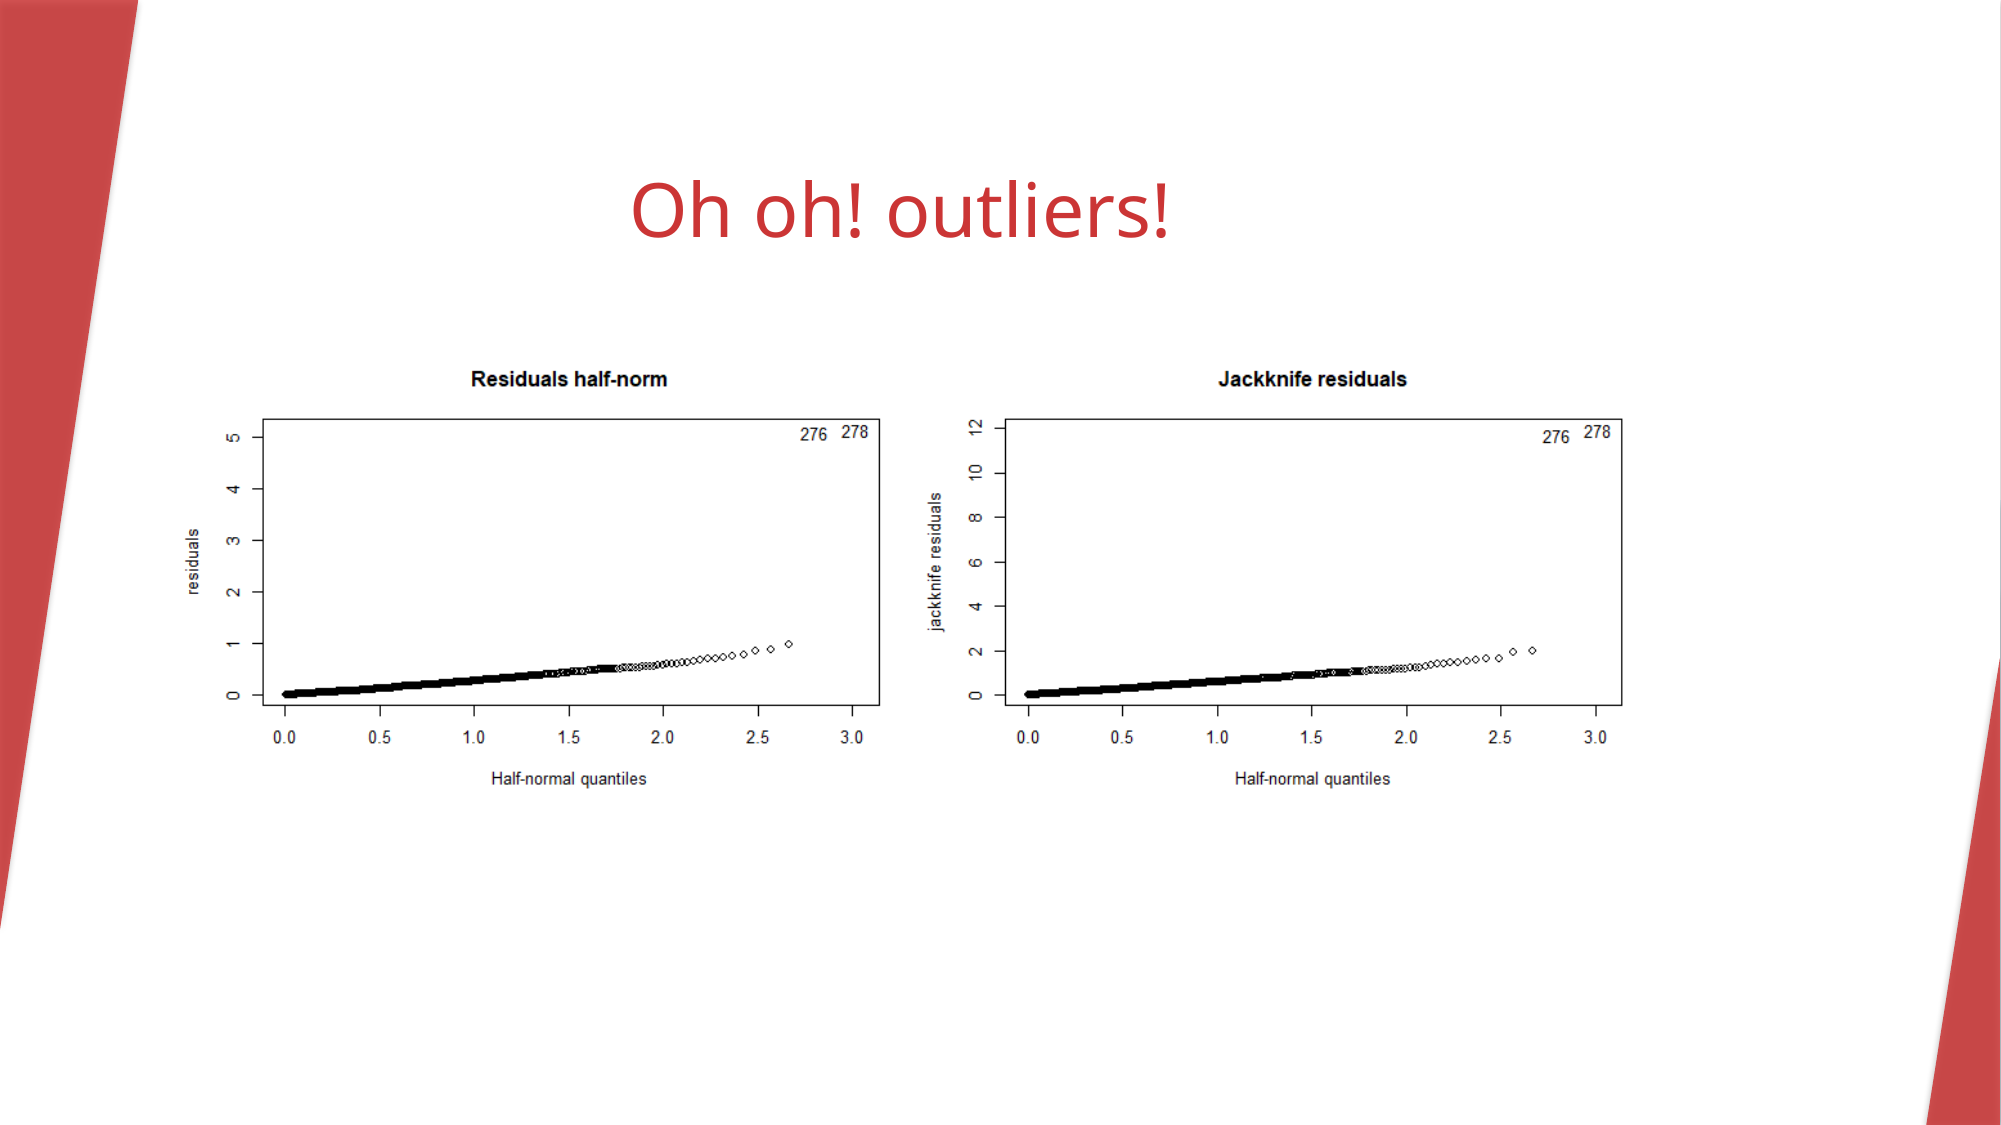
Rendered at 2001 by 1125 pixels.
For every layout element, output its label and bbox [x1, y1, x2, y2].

text_box [0, 0, 2000, 1125]
list [178, 335, 1666, 822]
